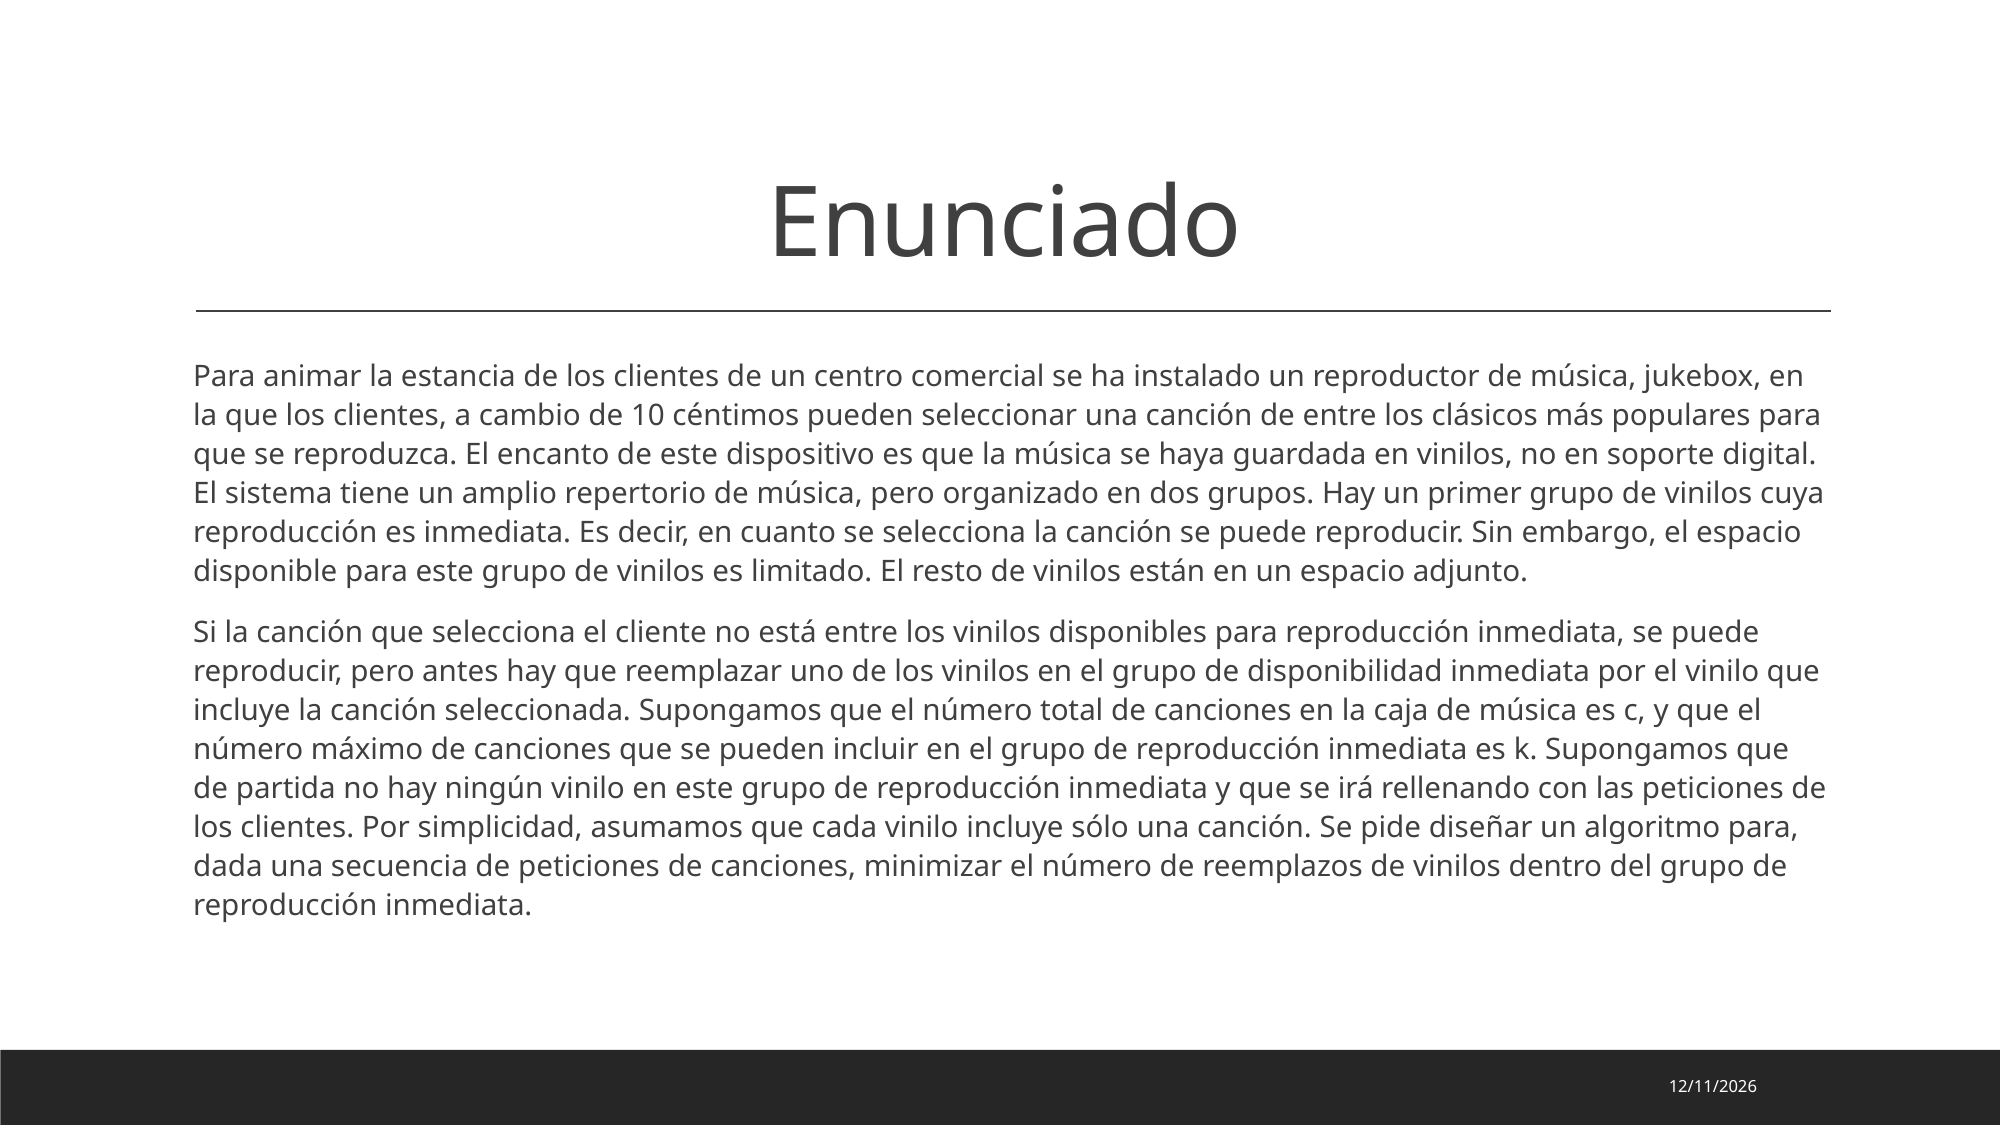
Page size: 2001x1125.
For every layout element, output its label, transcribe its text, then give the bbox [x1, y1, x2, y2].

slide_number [1348, 1057, 1773, 1118]
list Para animar la estancia de los clientes de un centro comercial se ha instalado un reproductor de música, jukebox, en la que los clientes, a cambio de 10 céntimos pueden seleccionar una canción de entre los clásicos más populares para que se reproduzca. El encanto de este dispositivo es que la música se haya guardada en vinilos, no en soporte digital. El sistema tiene un amplio repertorio de música, pero organizado en dos grupos. Hay un primer grupo de vinilos cuya reproducción es inmediata. Es decir, en cuanto se selecciona la canción se puede reproducir. Sin embargo, el espacio disponible para este grupo de vinilos es limitado. El resto de vinilos están en un espacio adjunto. Si la canción que selecciona el cliente no está entre los vinilos disponibles para reproducción inmediata, se puede reproducir, pero antes hay que reemplazar uno de los vinilos en el grupo de disponibilidad inmediata por el vinilo que incluye la canción seleccionada. Supongamos que el número total de canciones en la caja de música es c, y que el número máximo de canciones que se pueden incluir en el grupo de reproducción inmediata es k. Supongamos que de partida no hay ningún vinilo en este grupo de reproducción inmediata y que se irá rellenando con las peticiones de los clientes. Por simplicidad, asumamos que cada vinilo incluye sólo una canción. Se pide diseñar un algoritmo para, dada una secuencia de peticiones de canciones, minimizar el número de reemplazos de vinilos dentro del grupo de reproducción inmediata. [180, 345, 1830, 963]
title Enunciado [180, 47, 1830, 285]
